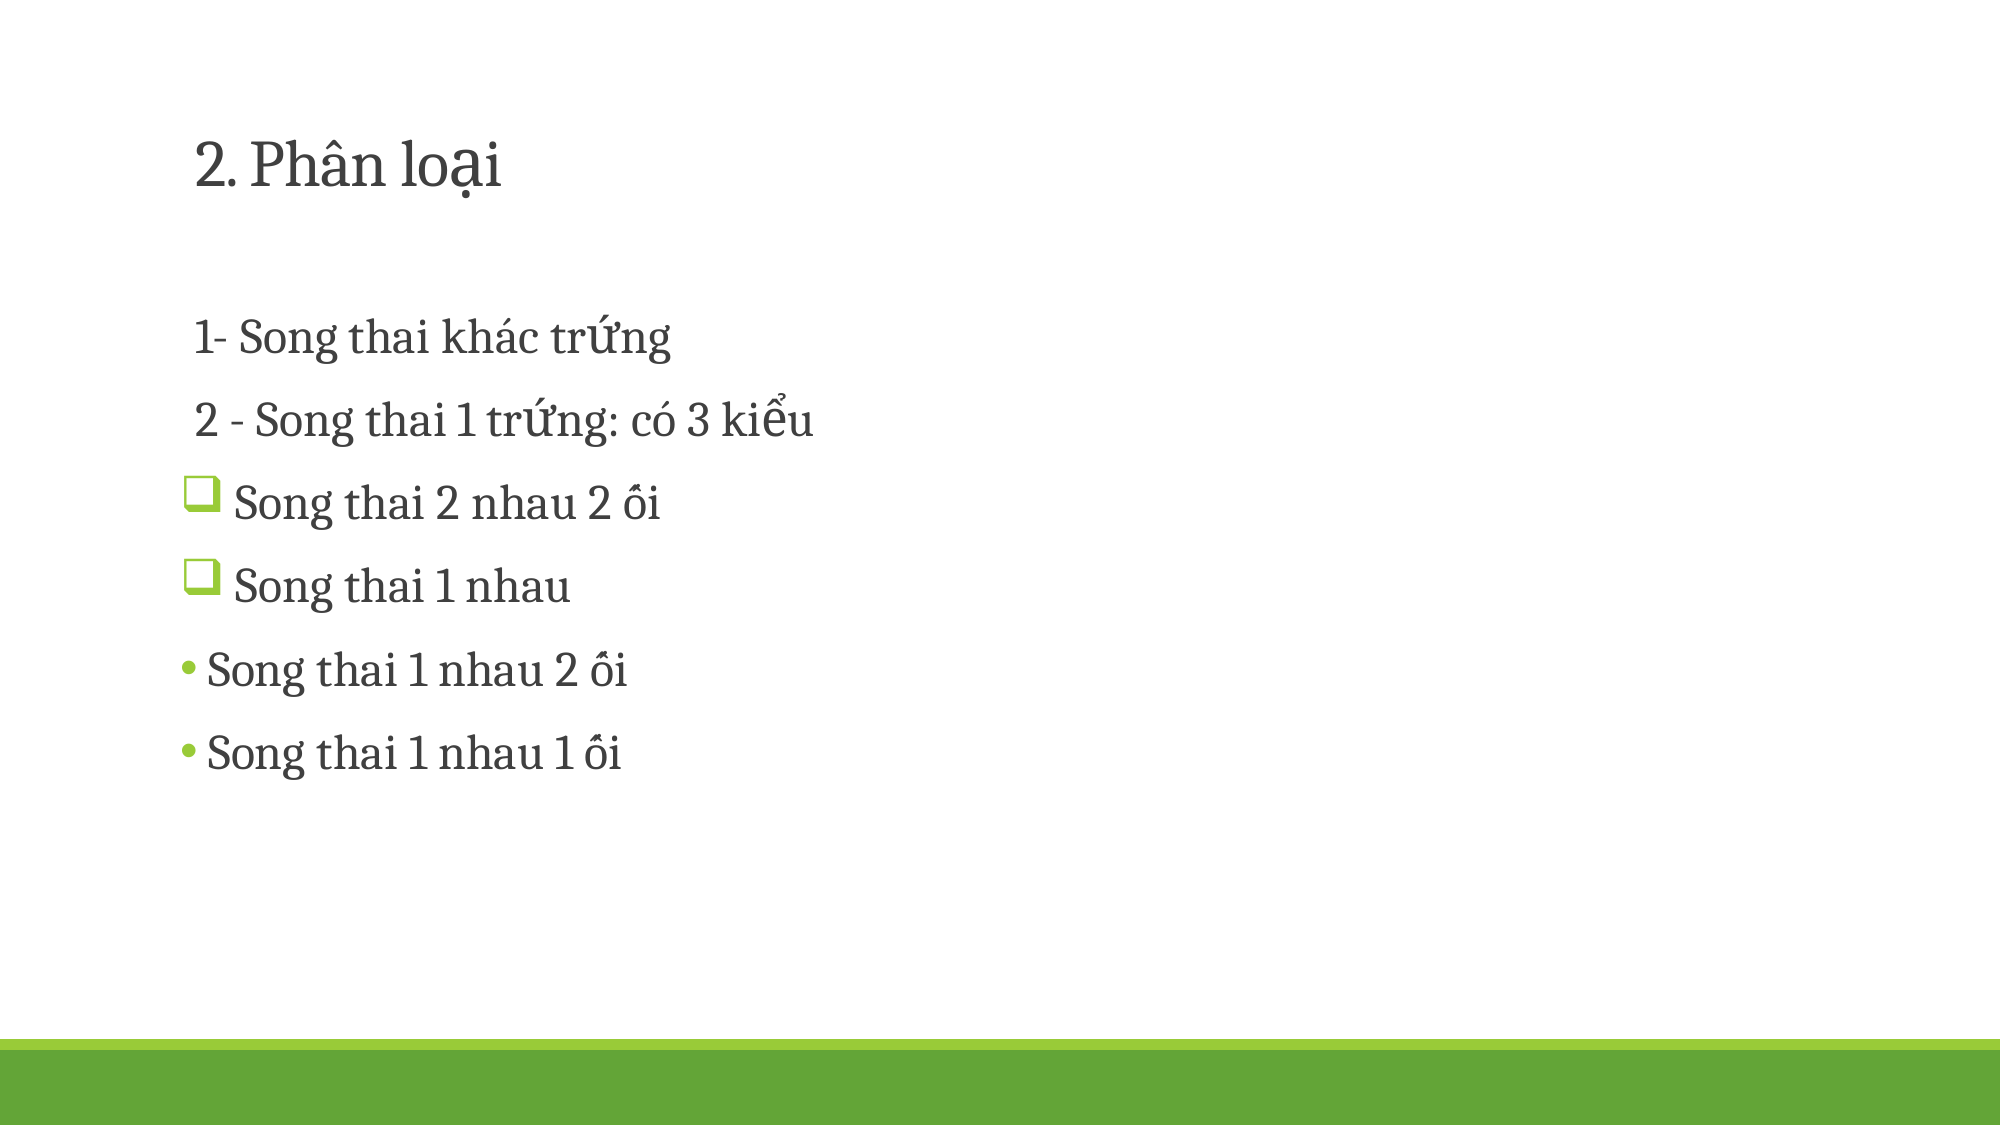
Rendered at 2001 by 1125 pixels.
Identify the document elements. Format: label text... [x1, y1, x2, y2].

title 2. Phân loại [180, 47, 1830, 285]
list 1- Song thai khác trứng 2 - Song thai 1 trứng: có 3 kiểu Song thai 2 nhau 2 ối Song thai 1 nhau Song thai 1 nhau 2 ối Song thai 1 nhau 1 ối [180, 302, 1830, 963]
